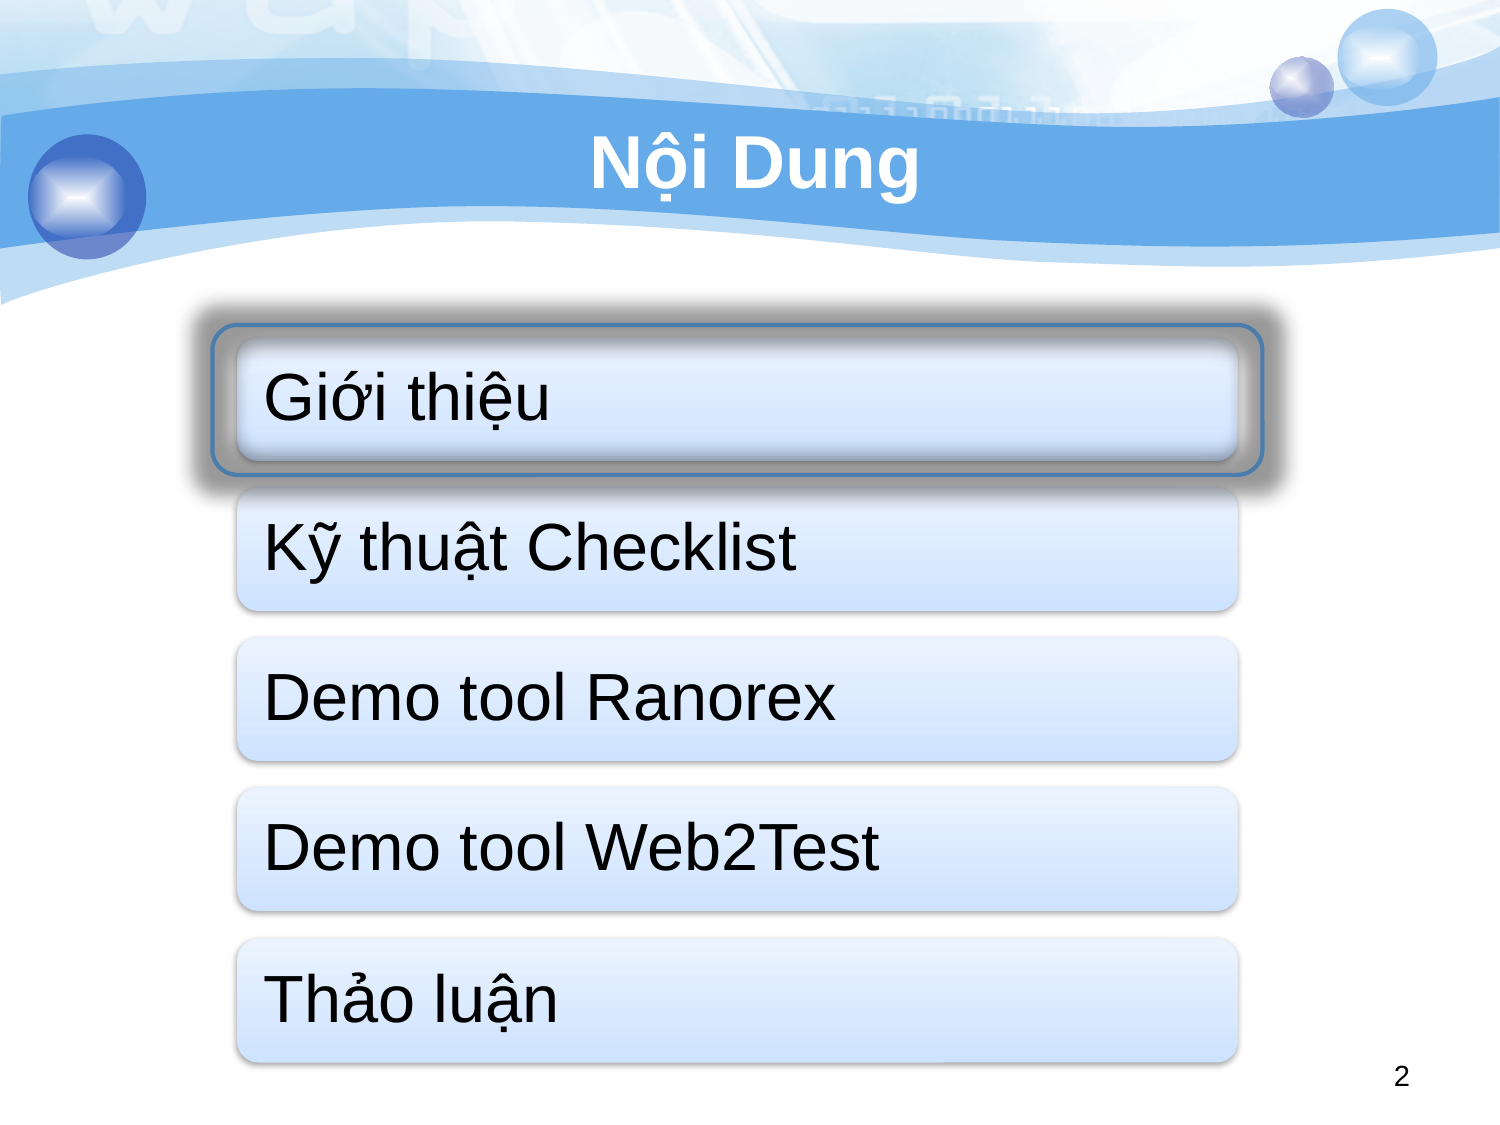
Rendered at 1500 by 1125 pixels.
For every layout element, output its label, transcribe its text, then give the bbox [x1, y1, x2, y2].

title Nội Dung [149, 112, 1363, 206]
text_box [210, 322, 1265, 478]
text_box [237, 337, 1238, 462]
slide_number 2 [1074, 1049, 1426, 1103]
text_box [237, 938, 1238, 1063]
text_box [237, 487, 1238, 612]
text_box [237, 787, 1238, 912]
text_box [237, 637, 1238, 762]
picture [0, 0, 1500, 112]
